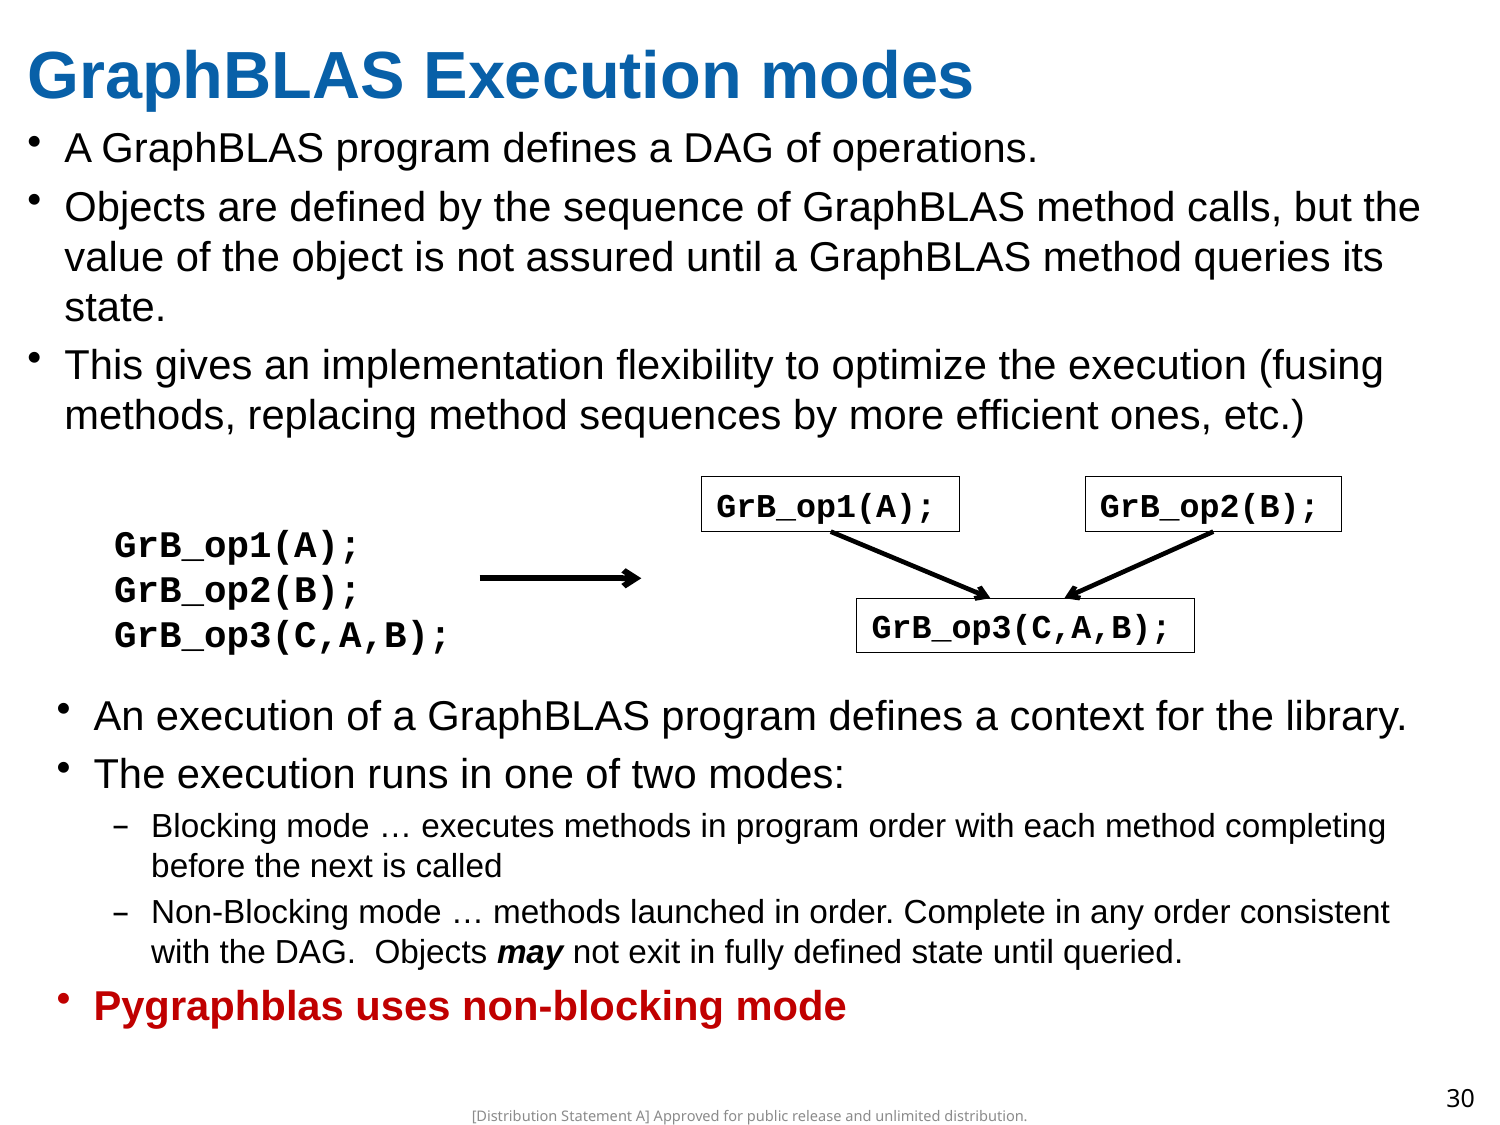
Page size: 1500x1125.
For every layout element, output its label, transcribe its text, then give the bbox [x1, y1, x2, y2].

text_box GrB_op2(B); [1085, 476, 1342, 532]
text_box An execution of a GraphBLAS program defines a context for the library. The execution runs in one of two modes: Blocking mode … executes methods in program order with each method completing before the next is called Non-Blocking mode … methods launched in order. Complete in any order consistent with the DAG. Objects may not exit in fully defined state until queried. Pygraphblas uses non-blocking mode [56, 688, 1432, 1100]
title GraphBLAS Execution modes [27, 31, 1379, 120]
text_box GrB_op1(A); GrB_op2(B); GrB_op3(C,A,B); [99, 512, 470, 663]
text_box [1064, 532, 1214, 599]
list A GraphBLAS program defines a DAG of operations. Objects are defined by the sequence of GraphBLAS method calls, but the value of the object is not assured until a GraphBLAS method queries its state. This gives an implementation flexibility to optimize the execution (fusing methods, replacing method sequences by more efficient ones, etc.) [27, 120, 1472, 508]
text_box GrB_op3(C,A,B); [856, 598, 1195, 653]
slide_number 30 [1431, 1074, 1500, 1125]
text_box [830, 532, 991, 599]
text_box GrB_op1(A); [701, 476, 960, 532]
